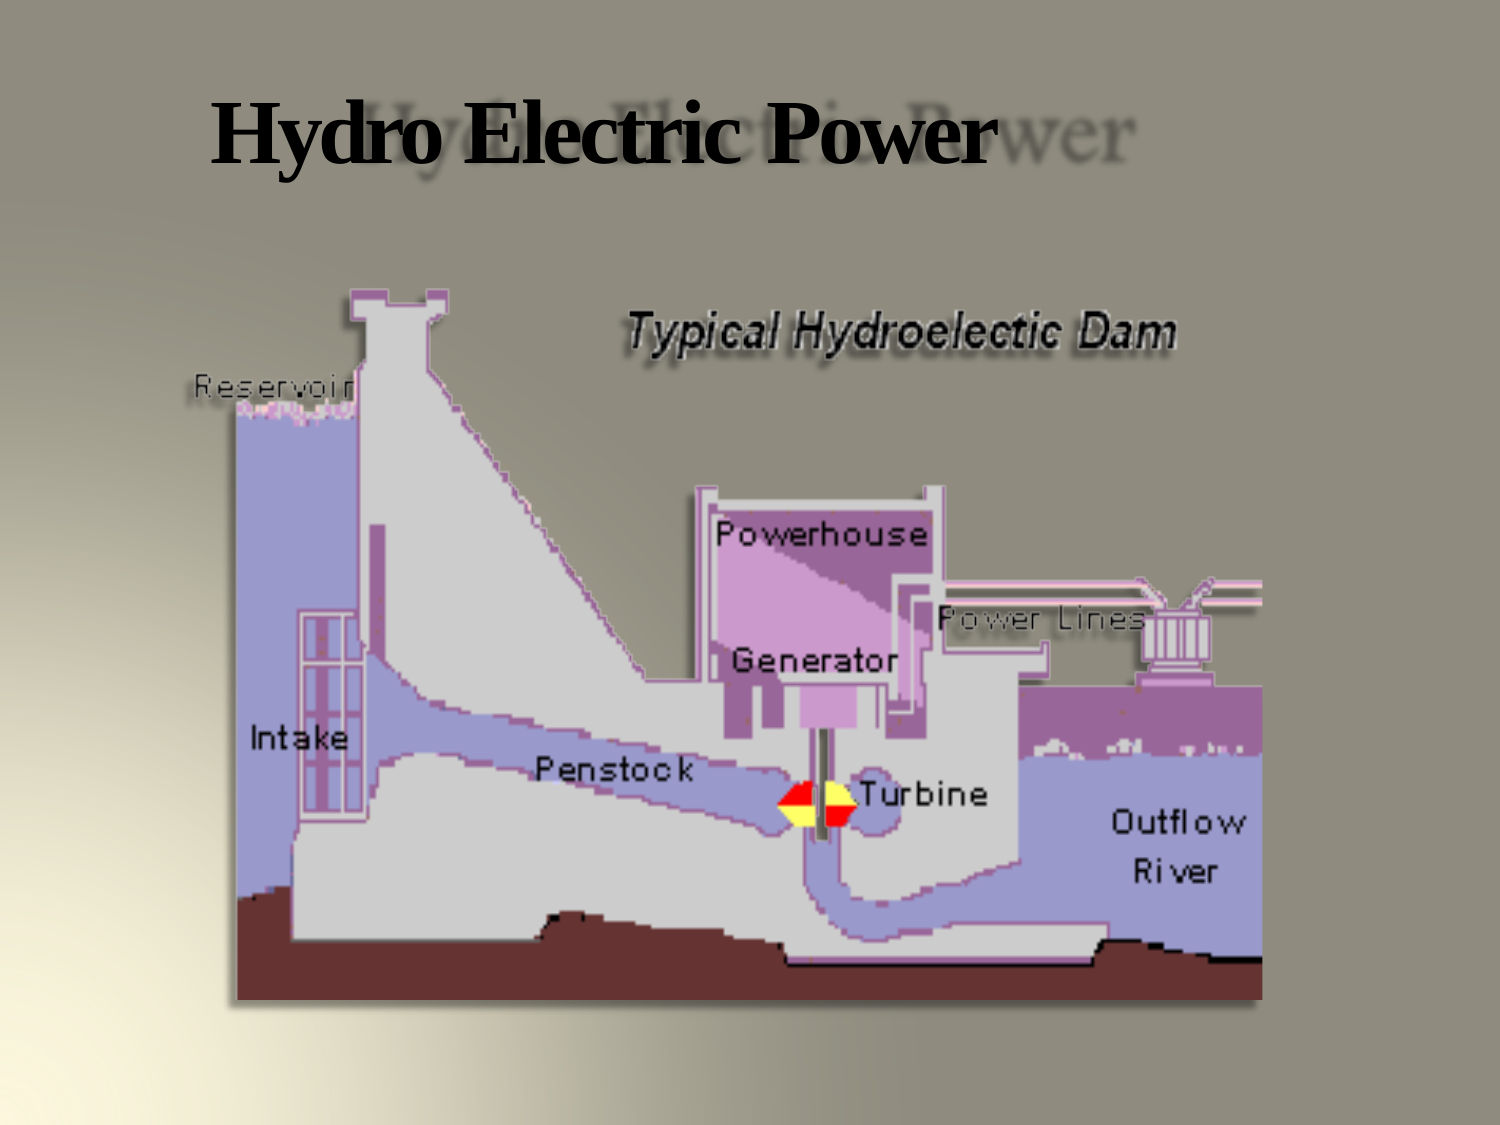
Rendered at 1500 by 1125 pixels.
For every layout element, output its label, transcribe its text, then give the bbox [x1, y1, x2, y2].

title Hydro Electric Power [208, 69, 1143, 260]
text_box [169, 287, 1263, 1018]
text_box [292, 52, 1199, 263]
picture [0, 0, 1500, 1125]
